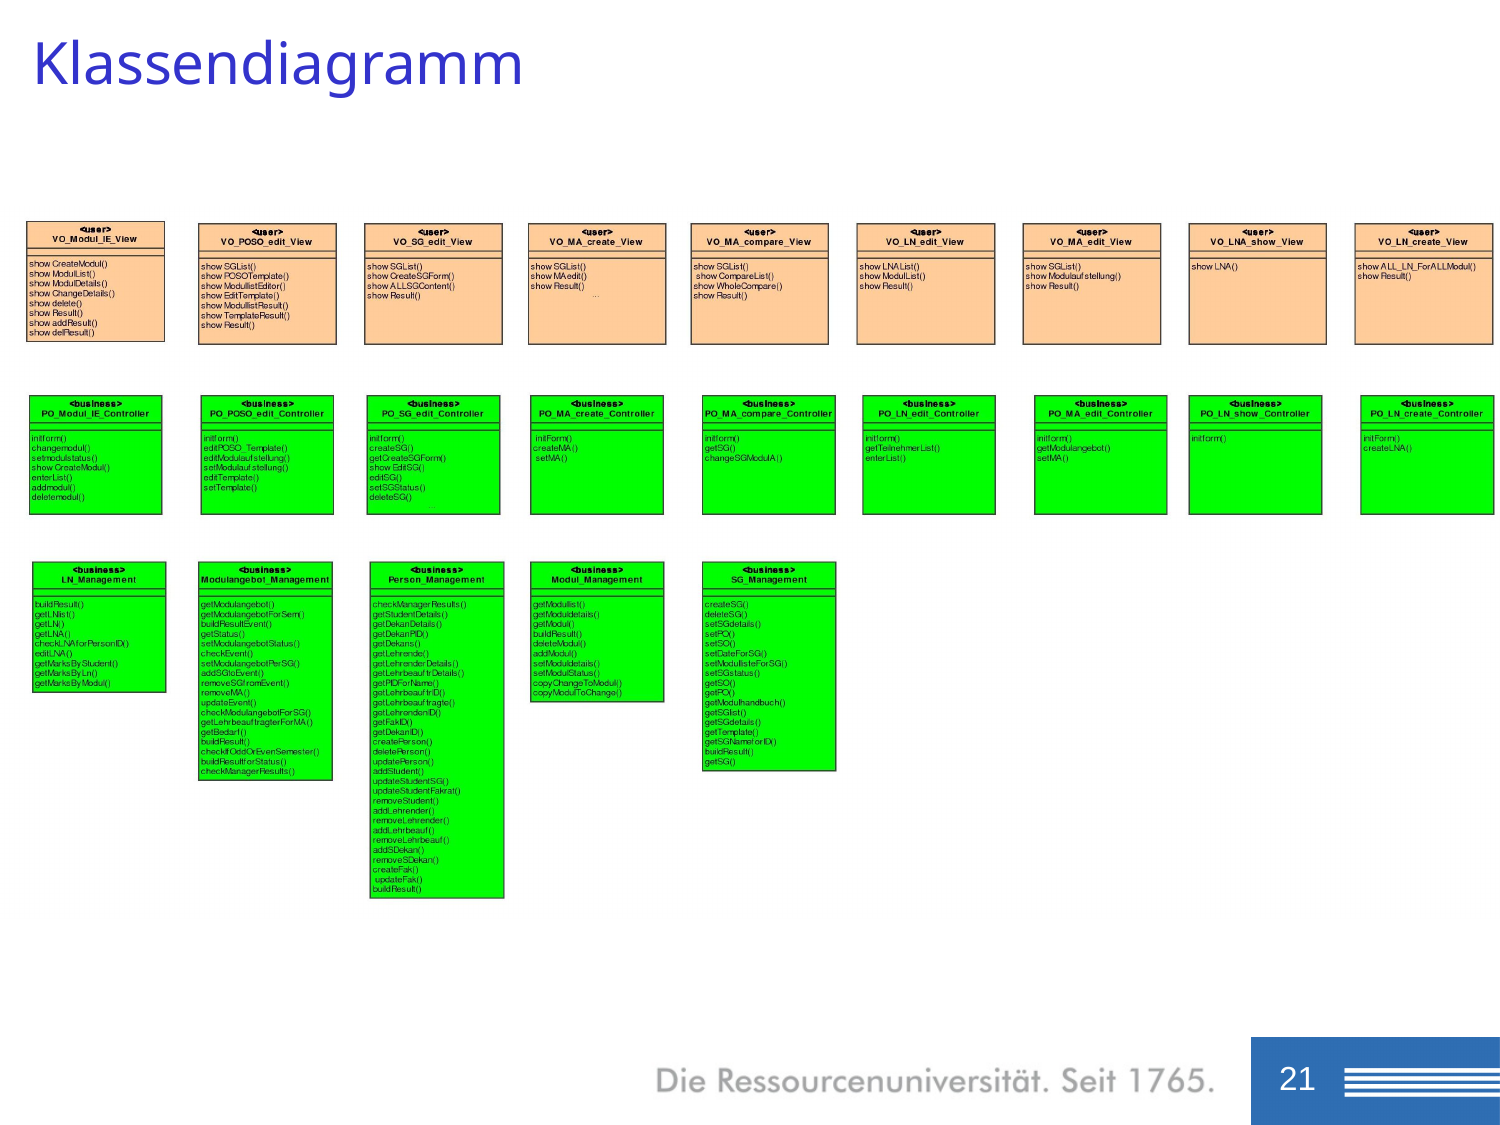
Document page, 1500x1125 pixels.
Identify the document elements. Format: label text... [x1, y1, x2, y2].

text_box Klassendiagramm [17, 19, 1058, 104]
picture [643, 1054, 856, 1106]
picture [1251, 1037, 1500, 1125]
picture [0, 205, 1500, 919]
footer 21 [856, 1050, 1332, 1125]
